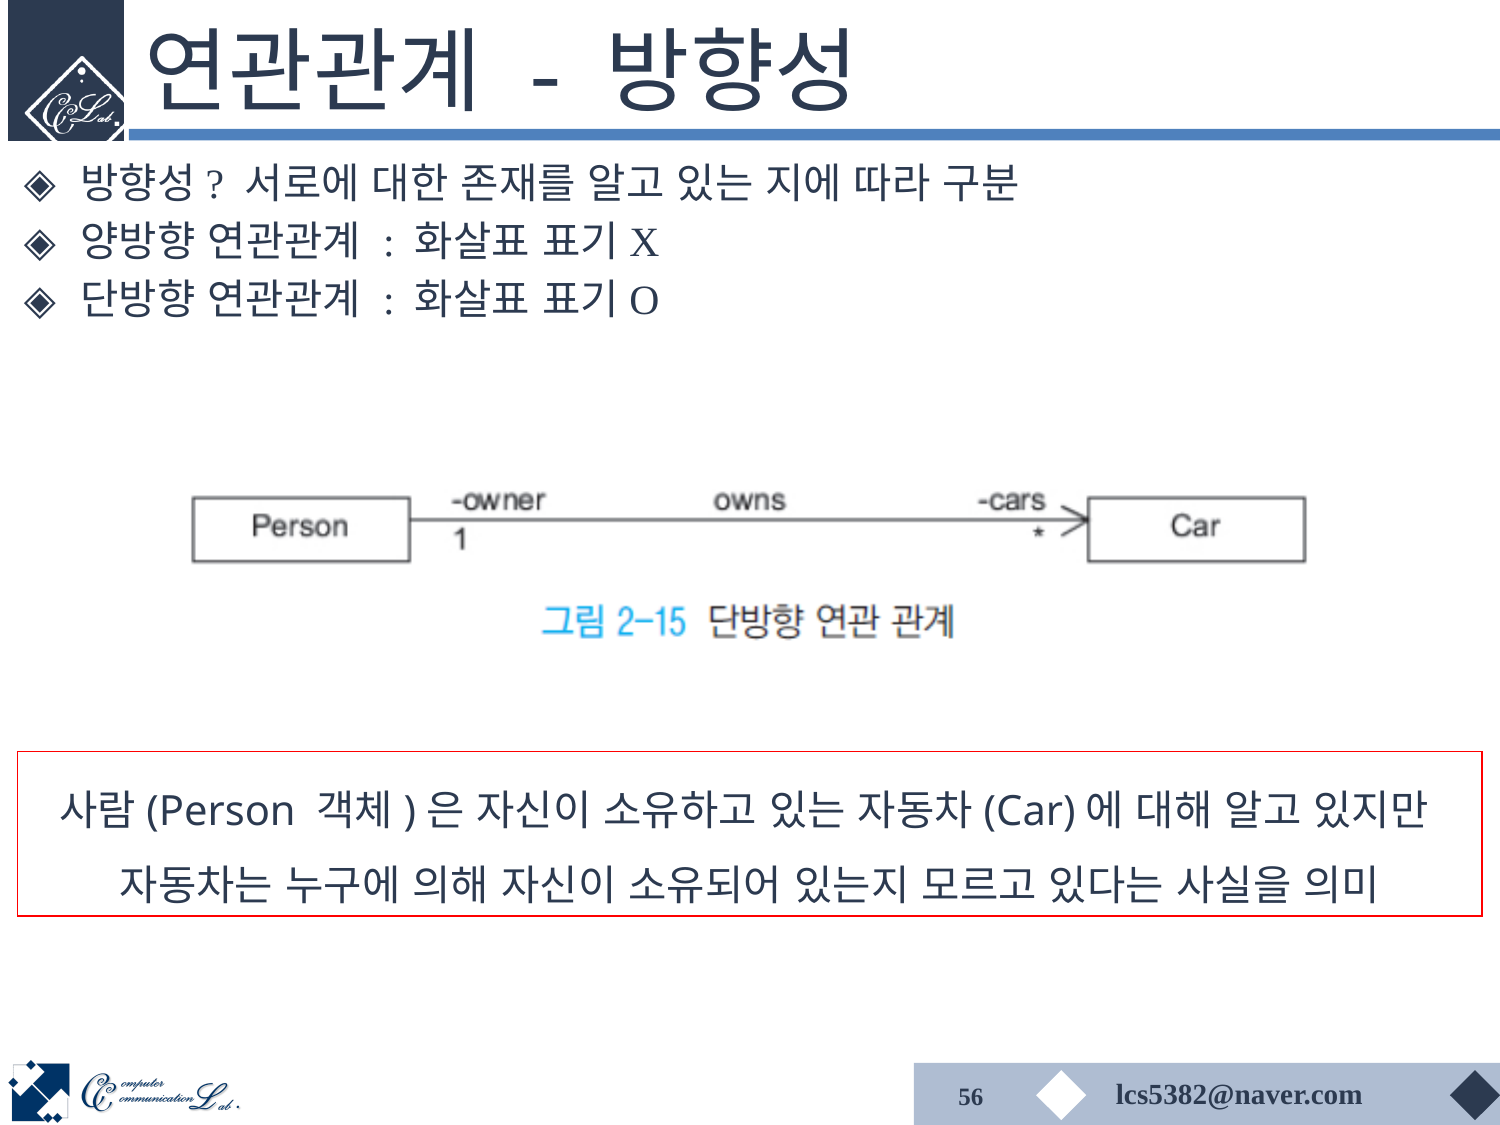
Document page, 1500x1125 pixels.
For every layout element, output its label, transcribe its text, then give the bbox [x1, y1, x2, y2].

picture [8, 0, 124, 141]
list 방향성? 서로에 대한 존재를 알고 있는 지에 따라 구분 양방향 연관관계 : 화살표 표기X 단방향 연관관계 : 화살표 표기O [8, 148, 1493, 1059]
picture [7, 1058, 243, 1125]
picture [70, 426, 1427, 699]
title 연관관계 - 방향성 [129, 10, 1474, 126]
text_box 사람(Person 객체)은 자신이 소유하고 있는 자동차(Car)에 대해 알고 있지만 자동차는 누구에 의해 자신이 소유되어 있는지 모르고 있다는 사실을 의미 [17, 751, 1483, 917]
